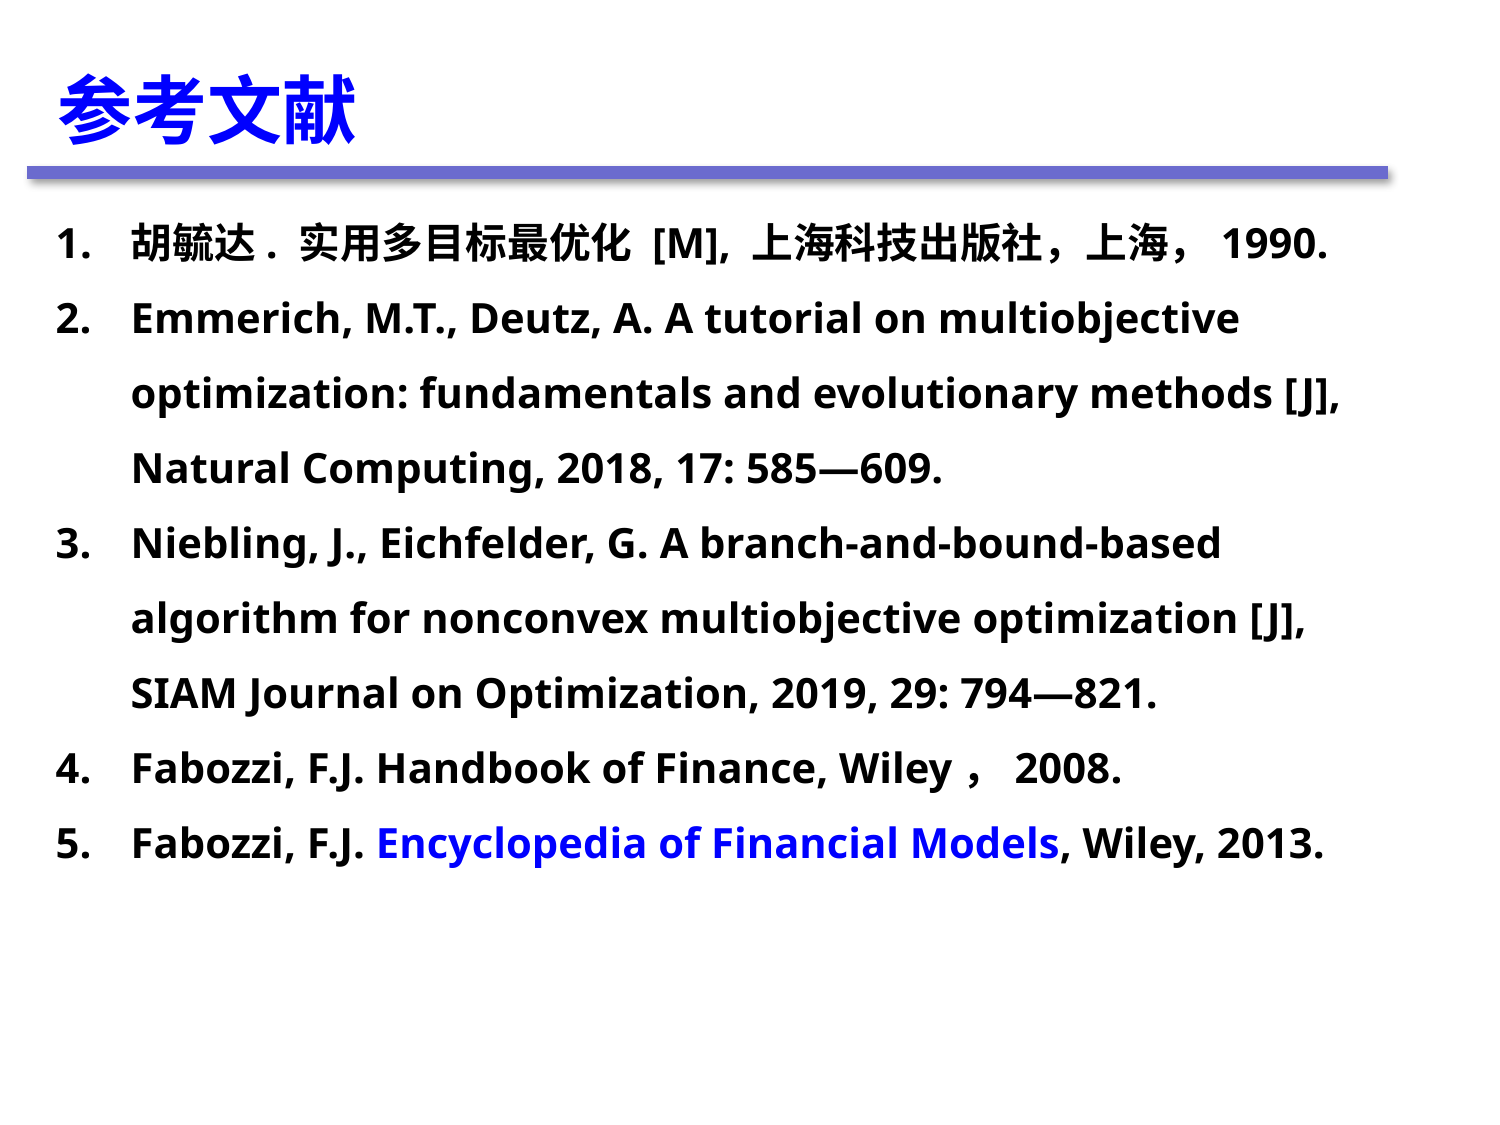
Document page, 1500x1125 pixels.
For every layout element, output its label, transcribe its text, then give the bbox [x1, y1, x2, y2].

text_box 参考文献 [42, 55, 373, 161]
text_box 胡毓达. 实用多目标最优化 [M], 上海科技出版社，上海，1990. Emmerich, M.T., Deutz, A. A tutorial on multiobjective optimization: fundamentals and evolutionary methods [J], Natural Computing, 2018, 17: 585—609. Niebling, J., Eichfelder, G. A branch-and-bound-based algorithm for nonconvex multiobjective optimization [J], SIAM Journal on Optimization, 2019, 29: 794—821. Fabozzi, F.J. Handbook of Finance, Wiley，2008. Fabozzi, F.J. Encyclopedia of Financial Models, Wiley, 2013. [40, 184, 1402, 875]
